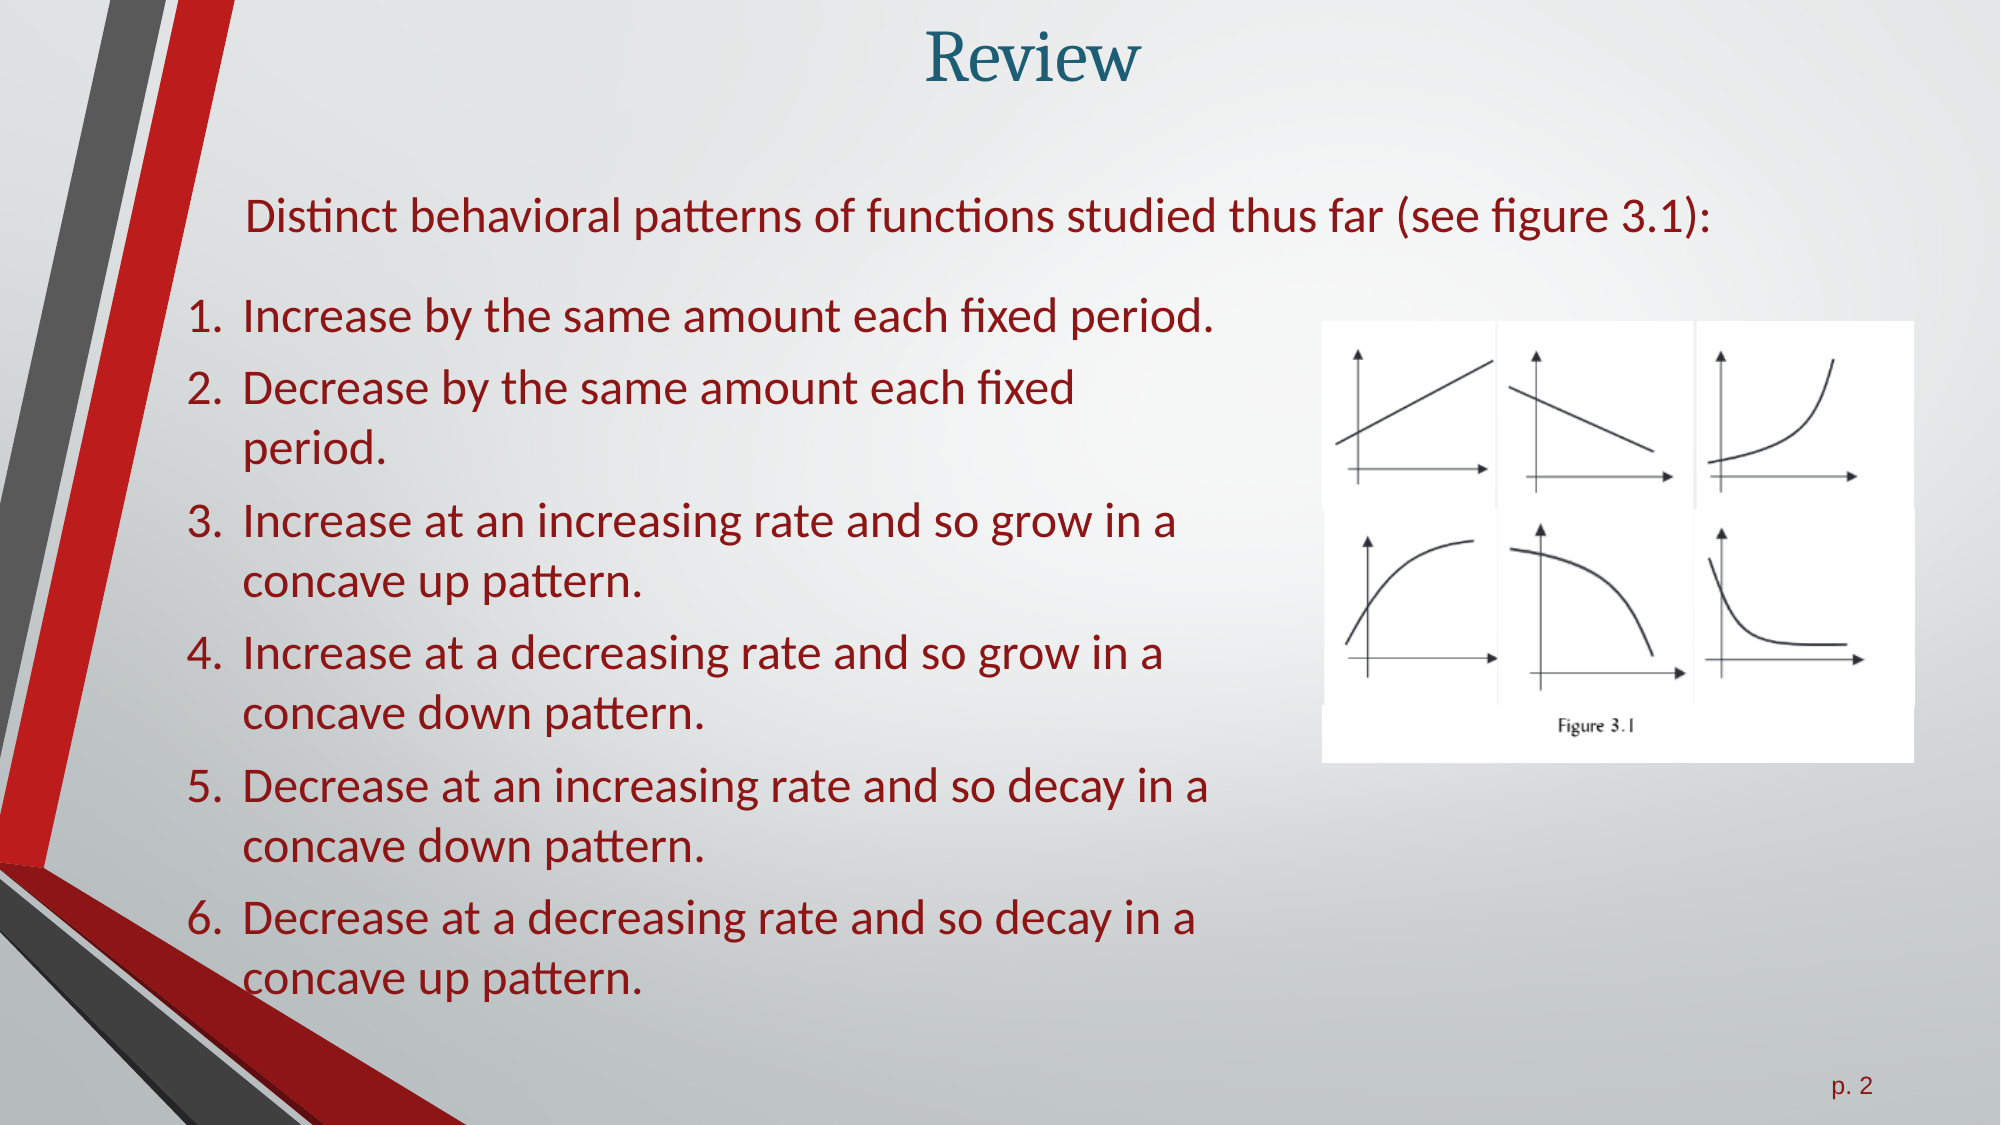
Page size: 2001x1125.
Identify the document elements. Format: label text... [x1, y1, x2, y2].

picture [1321, 321, 1916, 763]
text_box Distinct behavioral patterns of functions studied thus far (see figure 3.1): [230, 175, 1820, 251]
text_box Increase by the same amount each fixed period. Decrease by the same amount each fixed period. Increase at an increasing rate and so grow in a concave up pattern. Increase at a decreasing rate and so grow in a concave down pattern. Decrease at an increasing rate and so decay in a concave down pattern. Decrease at a decreasing rate and so decay in a concave up pattern. [171, 274, 1244, 1013]
title Review [190, 0, 1876, 105]
